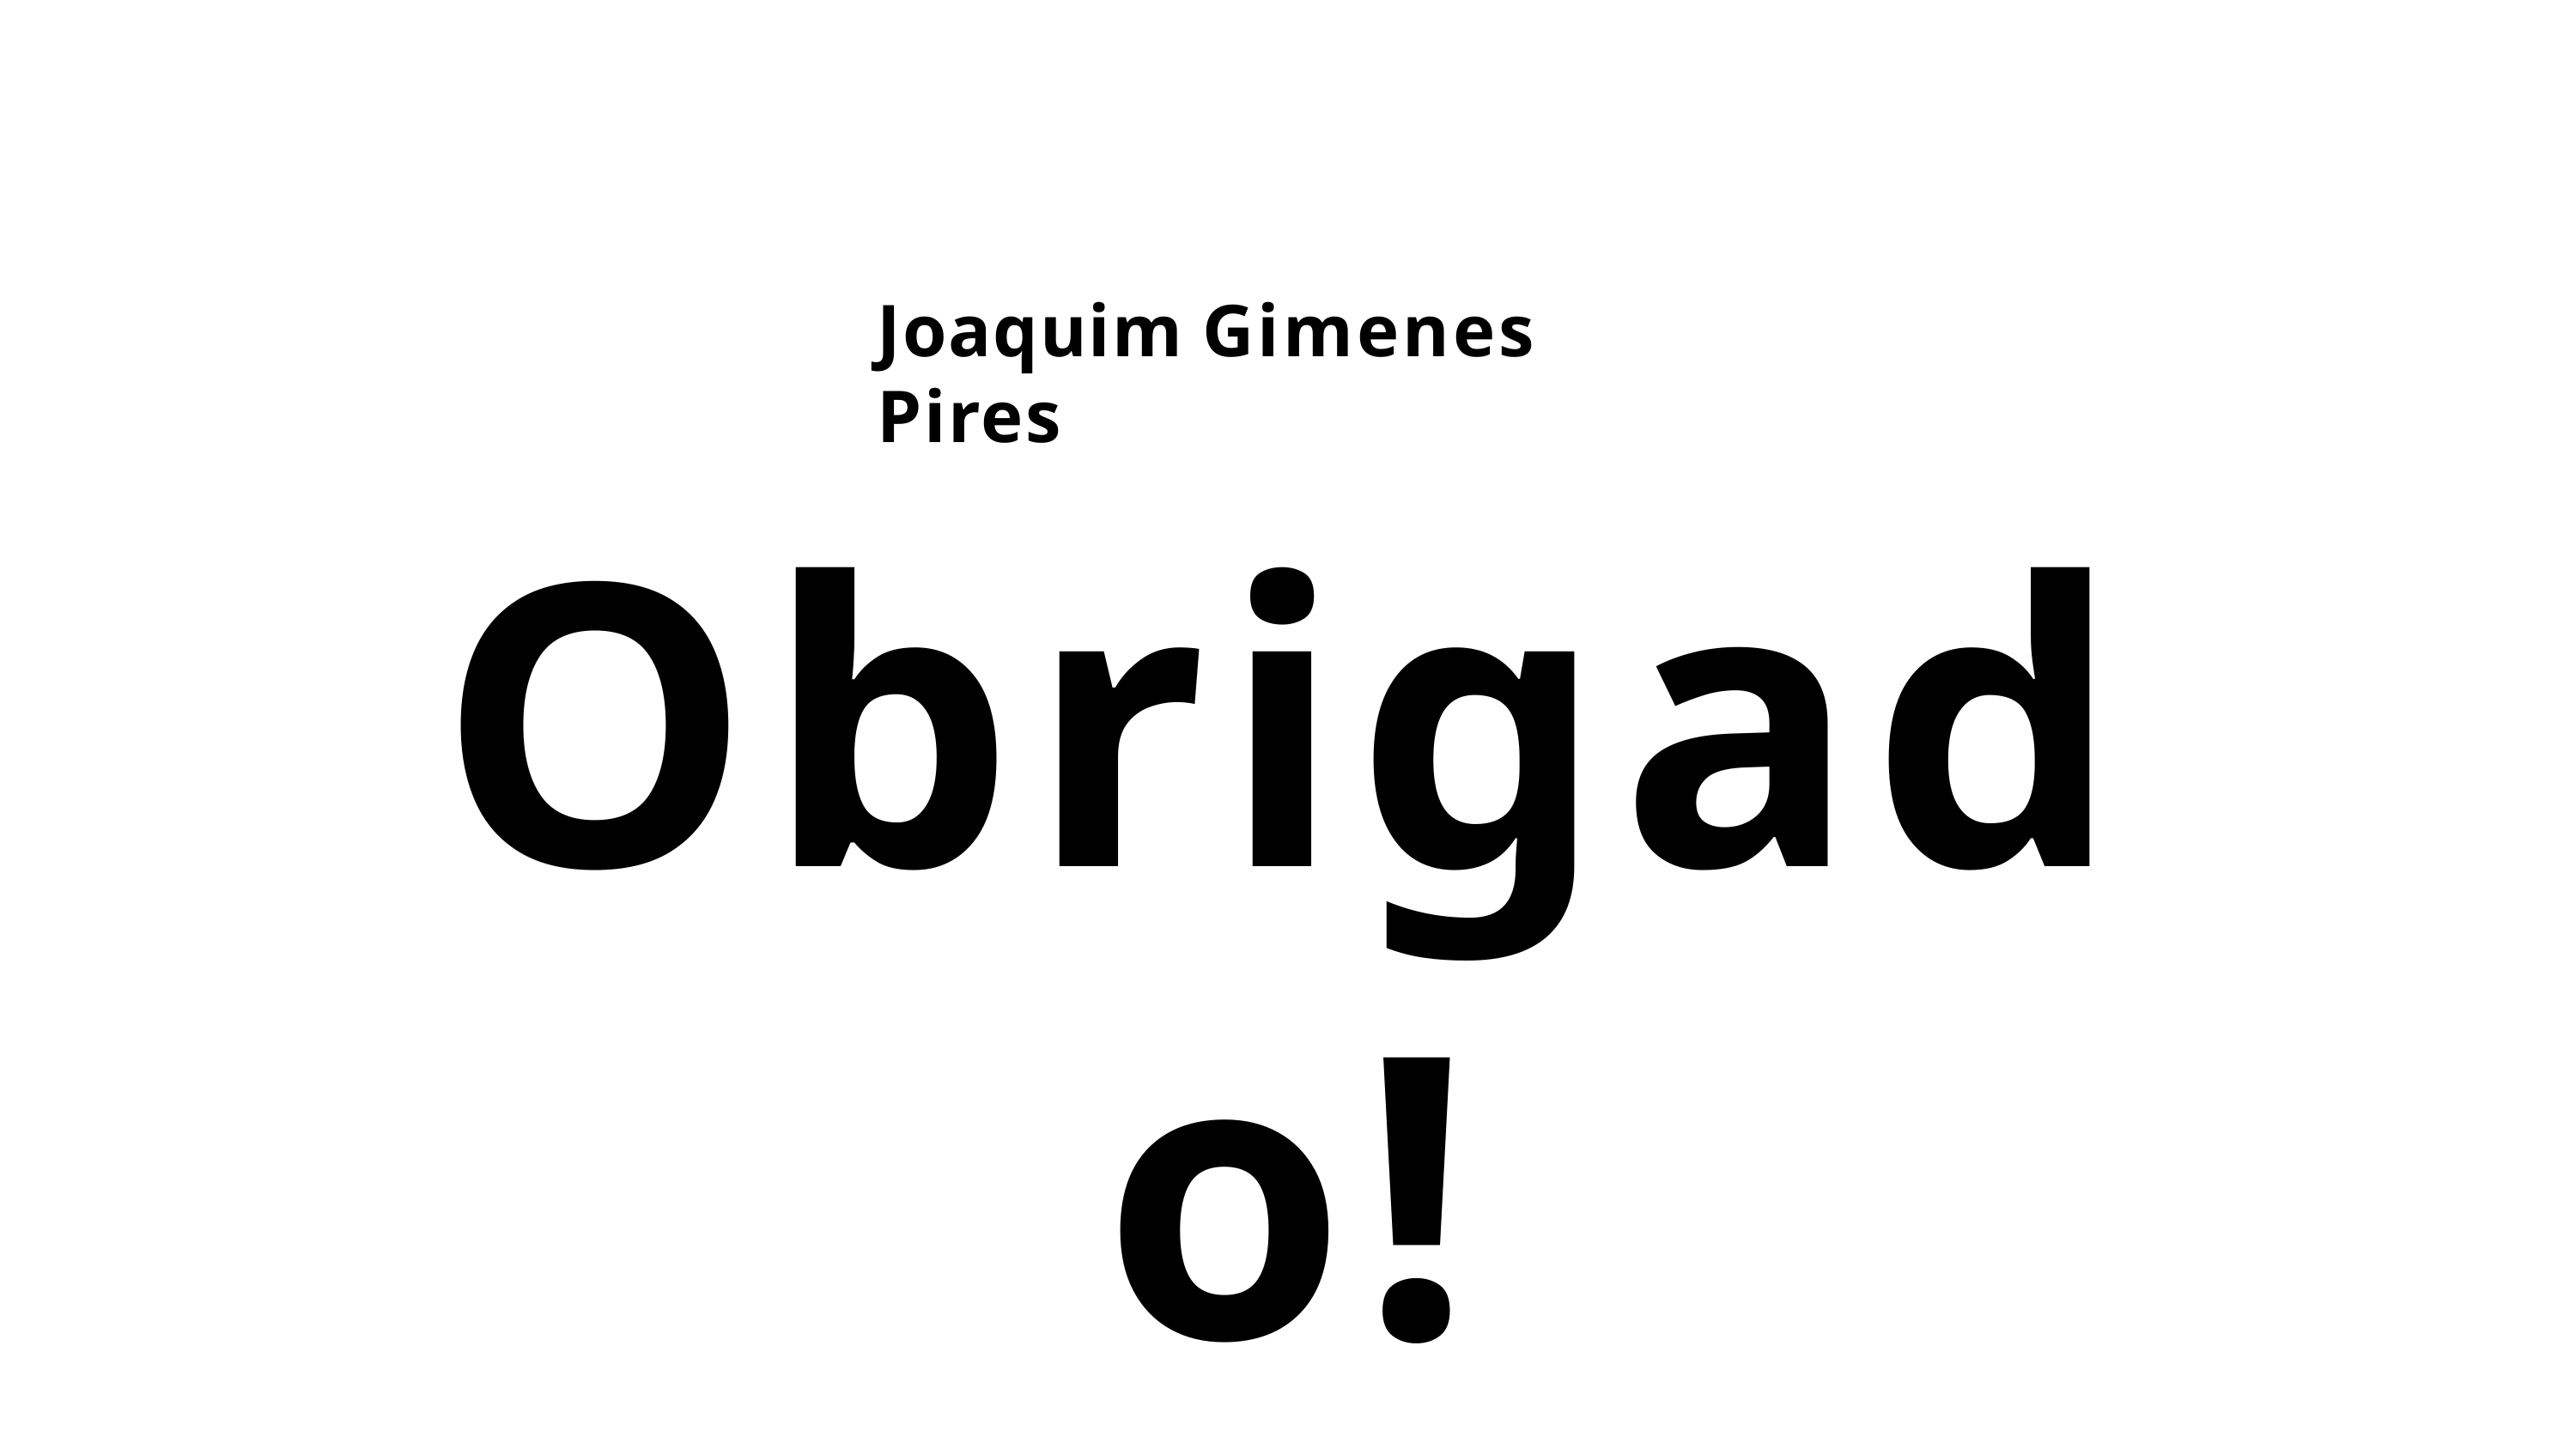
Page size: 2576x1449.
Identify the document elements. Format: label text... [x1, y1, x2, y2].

list Obrigado! joaquim.pires@sptech.school [323, 470, 2253, 1449]
title Joaquim Gimenes Pires [875, 283, 1701, 528]
